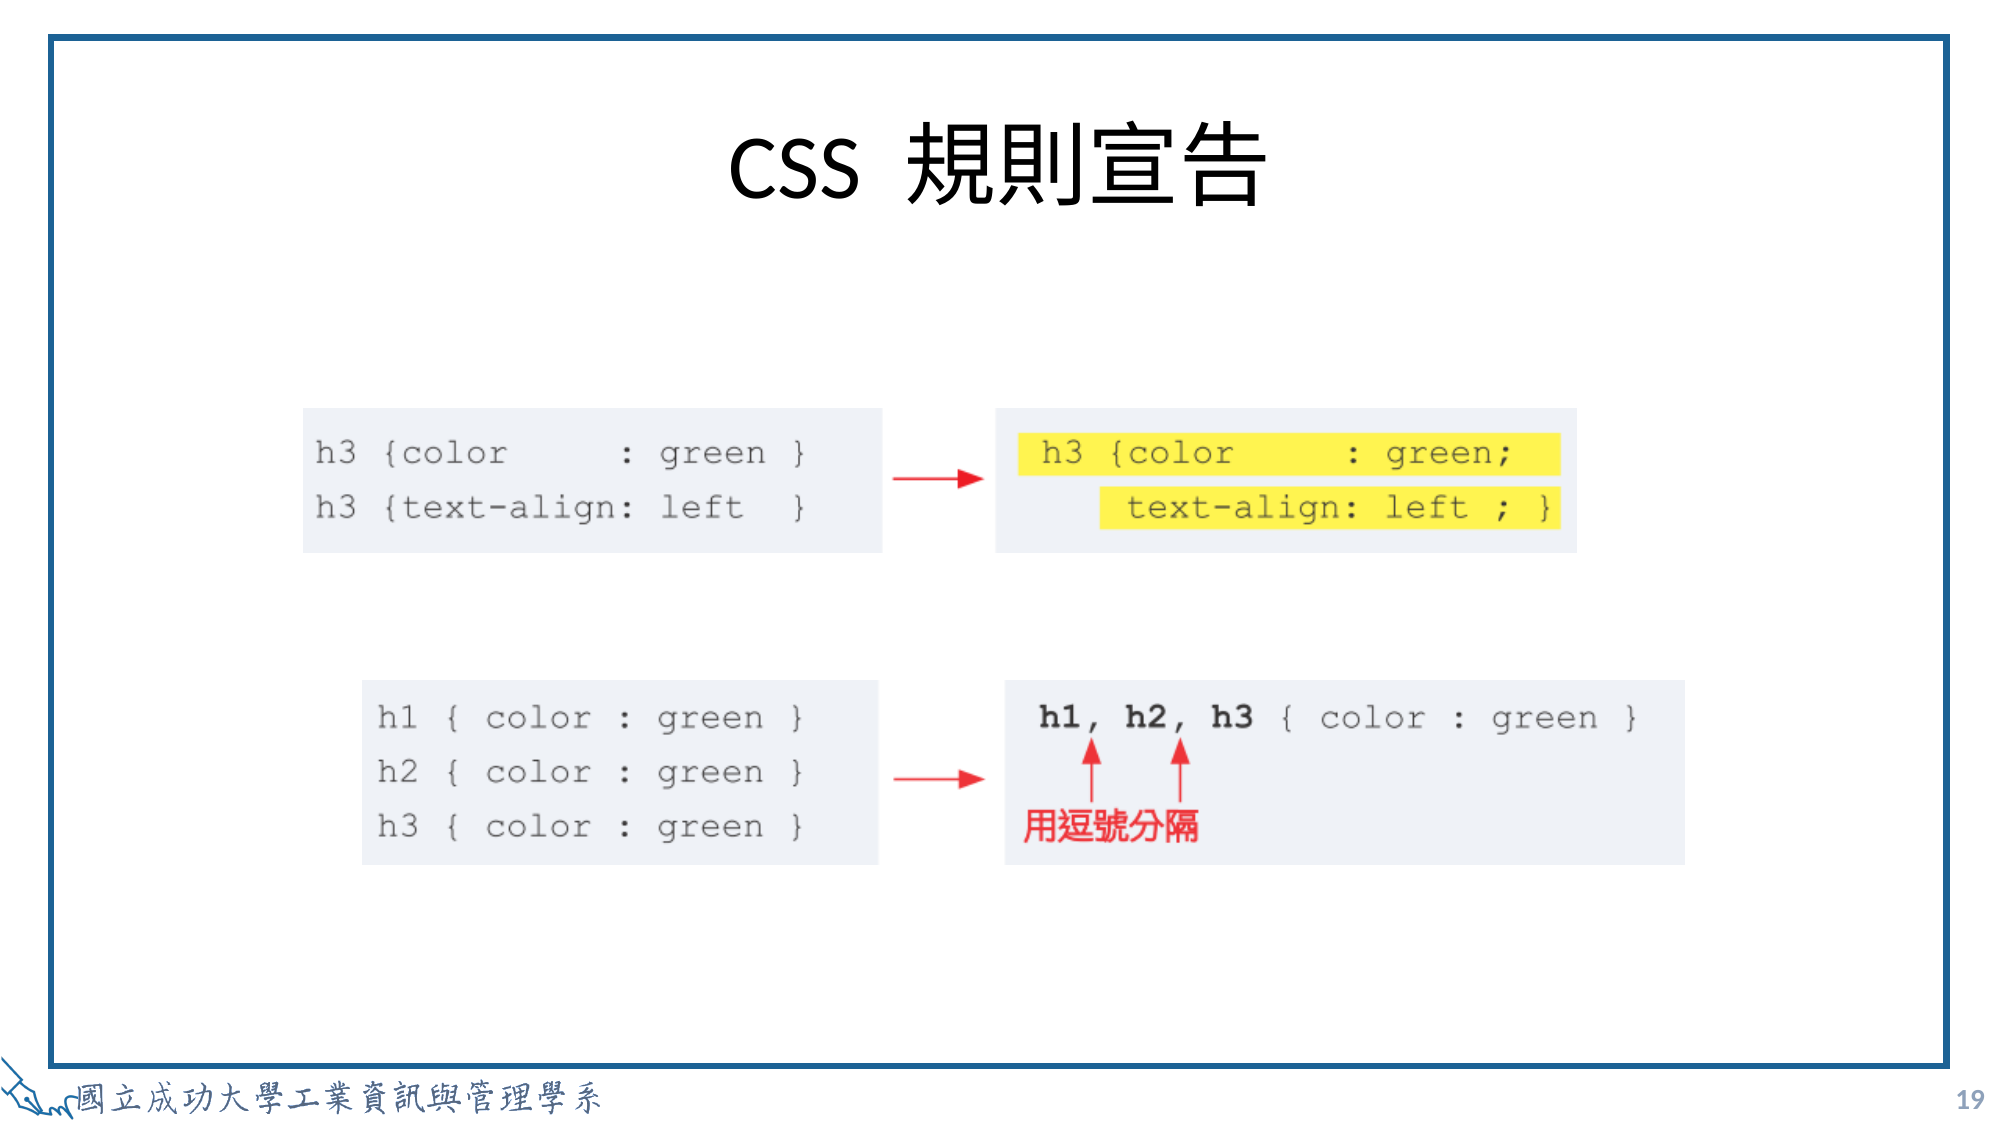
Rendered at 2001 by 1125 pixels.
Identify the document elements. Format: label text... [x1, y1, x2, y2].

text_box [303, 408, 1685, 866]
slide_number 19 [1550, 1067, 2000, 1125]
picture [0, 1049, 80, 1125]
title CSS 規則宣告 [137, 59, 1863, 278]
